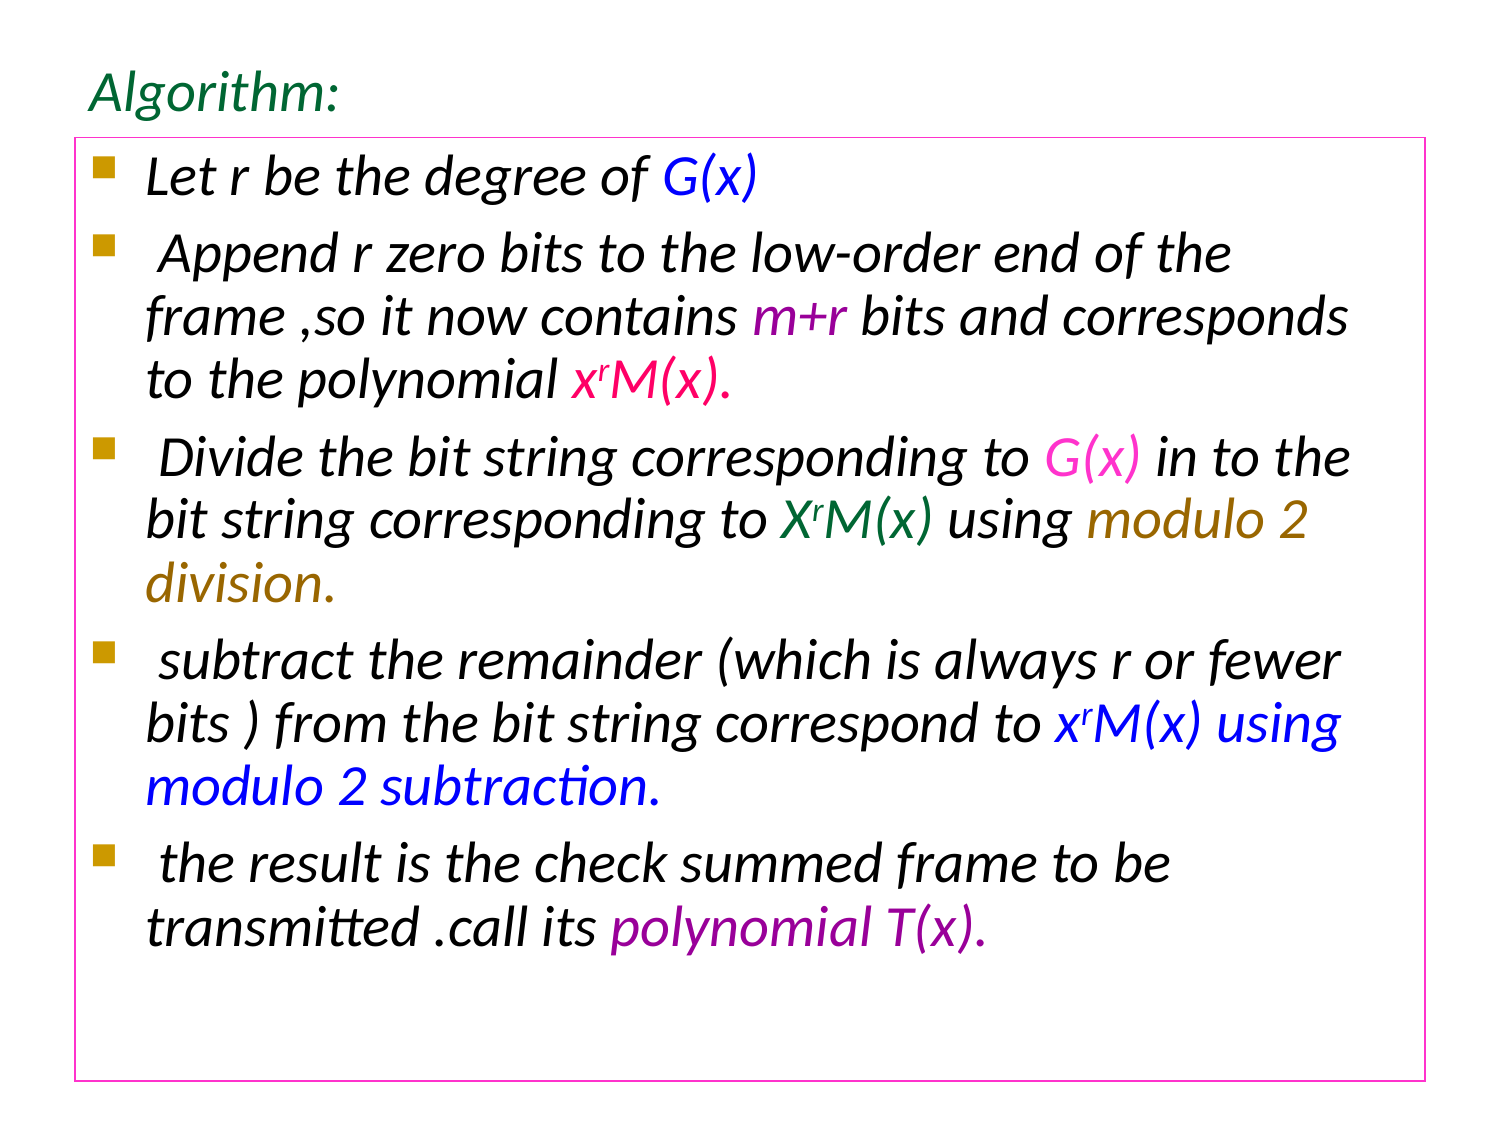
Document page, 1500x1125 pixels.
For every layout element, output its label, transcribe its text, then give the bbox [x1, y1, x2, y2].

text_box Let r be the degree of G(x) Append r zero bits to the low-order end of the frame ,so it now contains m+r bits and corresponds to the polynomial xrM(x). Divide the bit string corresponding to G(x) in to the bit string corresponding to XrM(x) using modulo 2 division. subtract the remainder (which is always r or fewer bits ) from the bit string correspond to xrM(x) using modulo 2 subtraction. the result is the check summed frame to be transmitted .call its polynomial T(x). [74, 137, 1425, 1081]
text_box Algorithm: [74, 45, 1425, 137]
